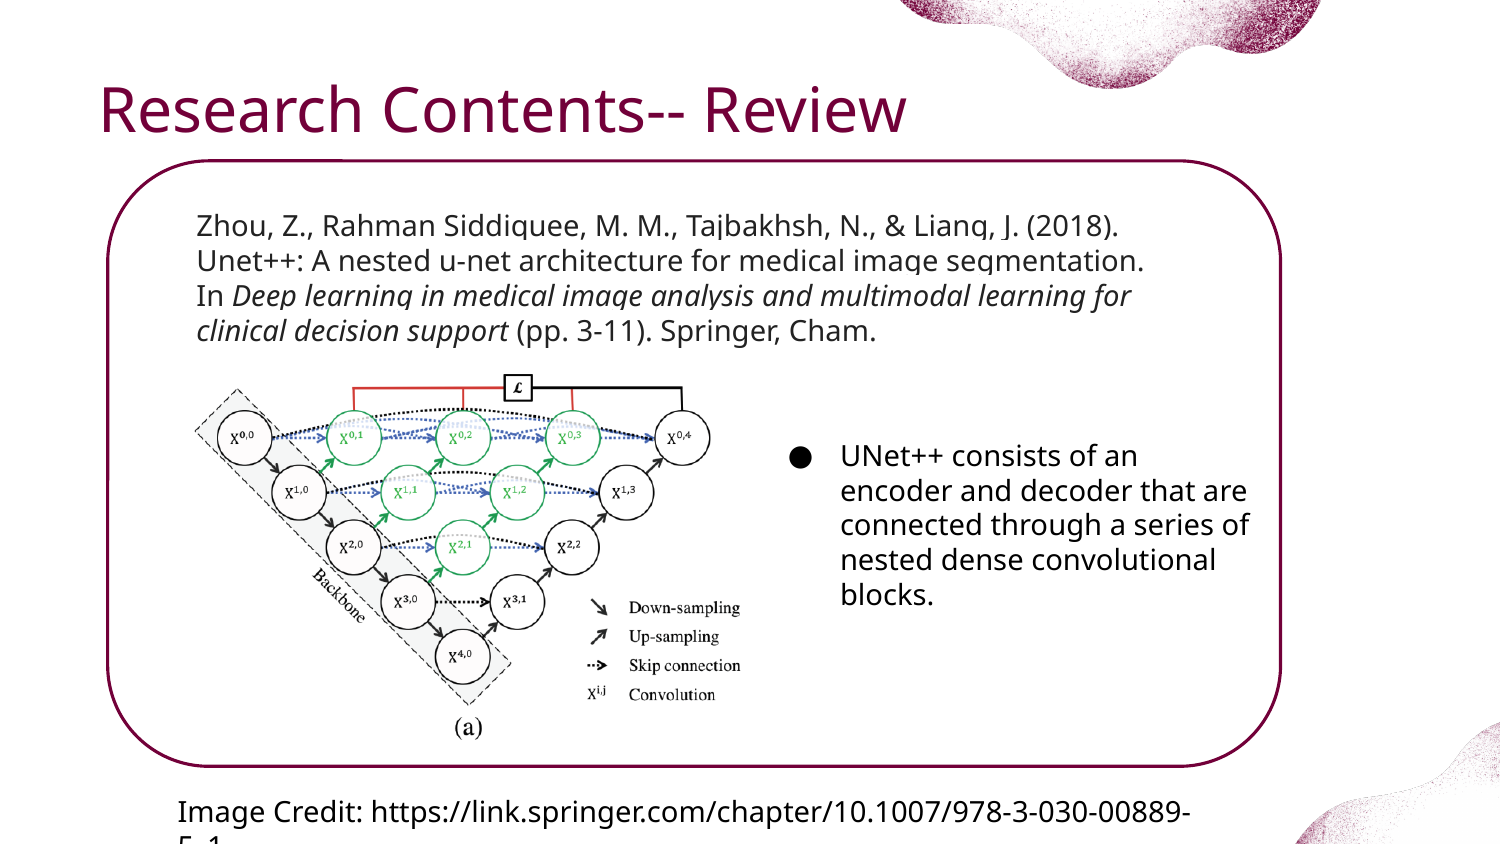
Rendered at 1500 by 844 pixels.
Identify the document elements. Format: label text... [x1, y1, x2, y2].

picture [1264, 718, 1500, 844]
picture [181, 363, 761, 750]
text_box [107, 160, 1281, 767]
text_box Image Credit: https://link.springer.com/chapter/10.1007/978-3-030-00889-5_1 [162, 778, 1226, 844]
text_box Research Contents-- Review [83, 54, 1147, 160]
text_box Zhou, Z., Rahman Siddiquee, M. M., Tajbakhsh, N., & Liang, J. (2018). Unet++: A nested u-net architecture for medical image segmentation. In Deep learning in medical image analysis and multimodal learning for clinical decision support (pp. 3-11). Springer, Cham. [181, 192, 1186, 363]
picture [870, 0, 1334, 97]
text_box UNet++ consists of an encoder and decoder that are connected through a series of nested dense convolutional blocks. [766, 421, 1266, 627]
